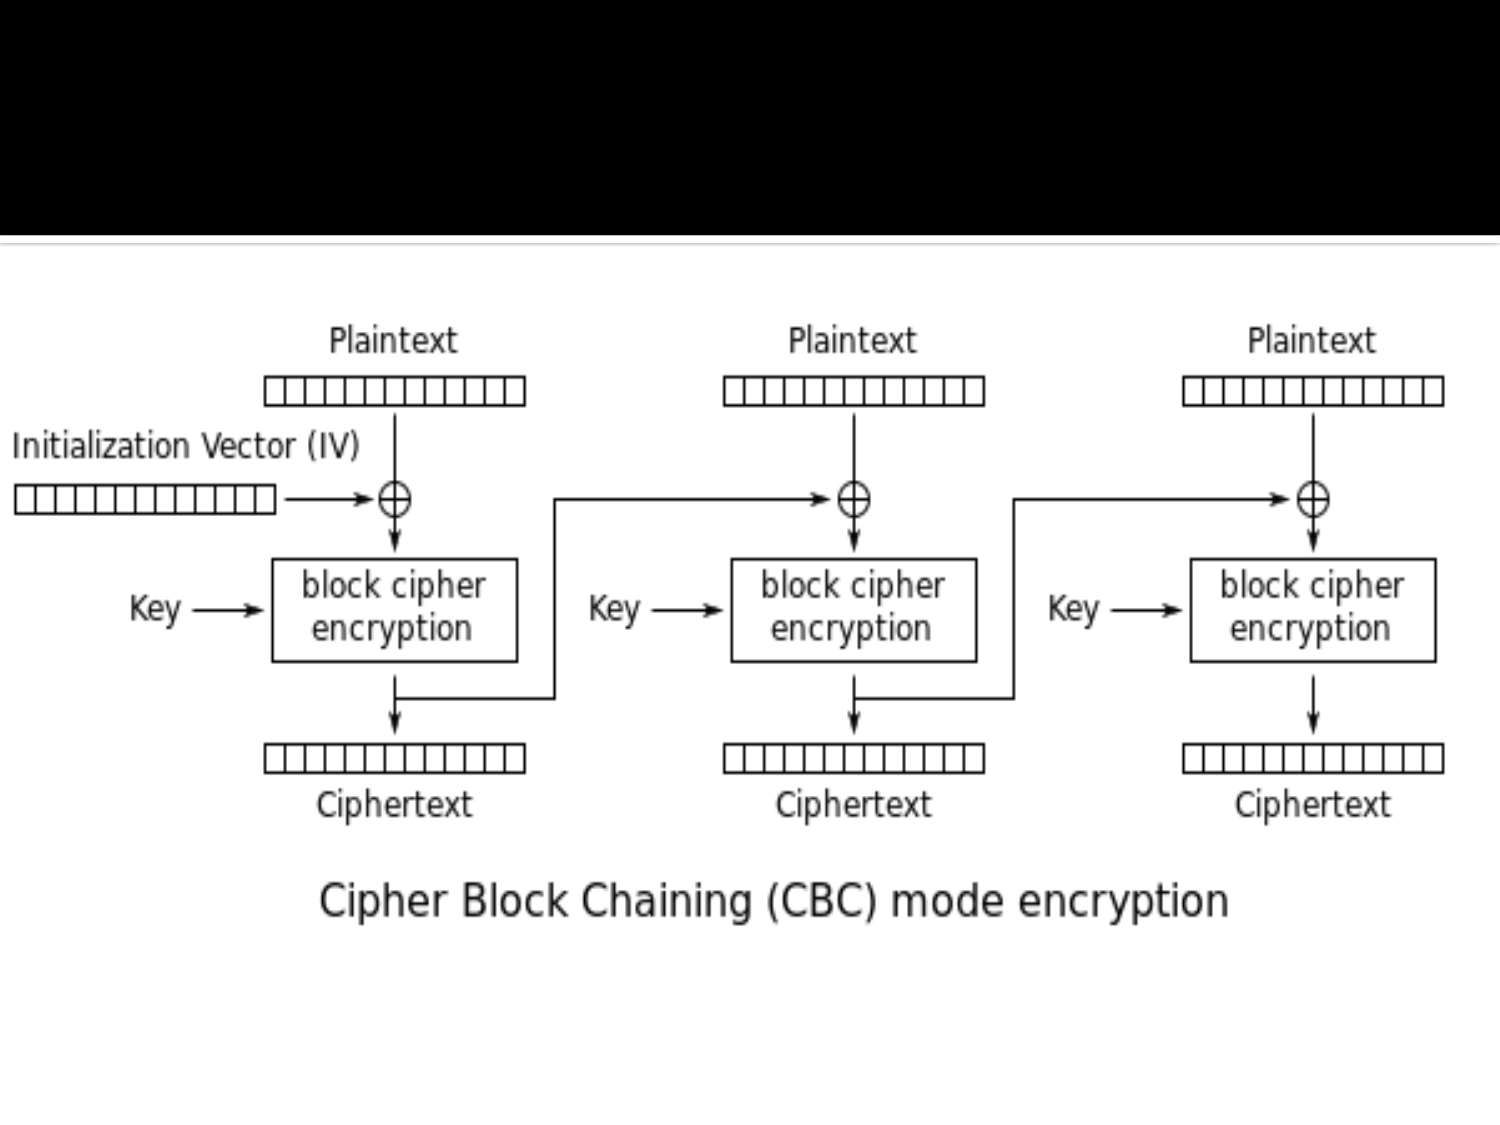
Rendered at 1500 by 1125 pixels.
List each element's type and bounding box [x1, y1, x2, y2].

list [0, 274, 1500, 963]
